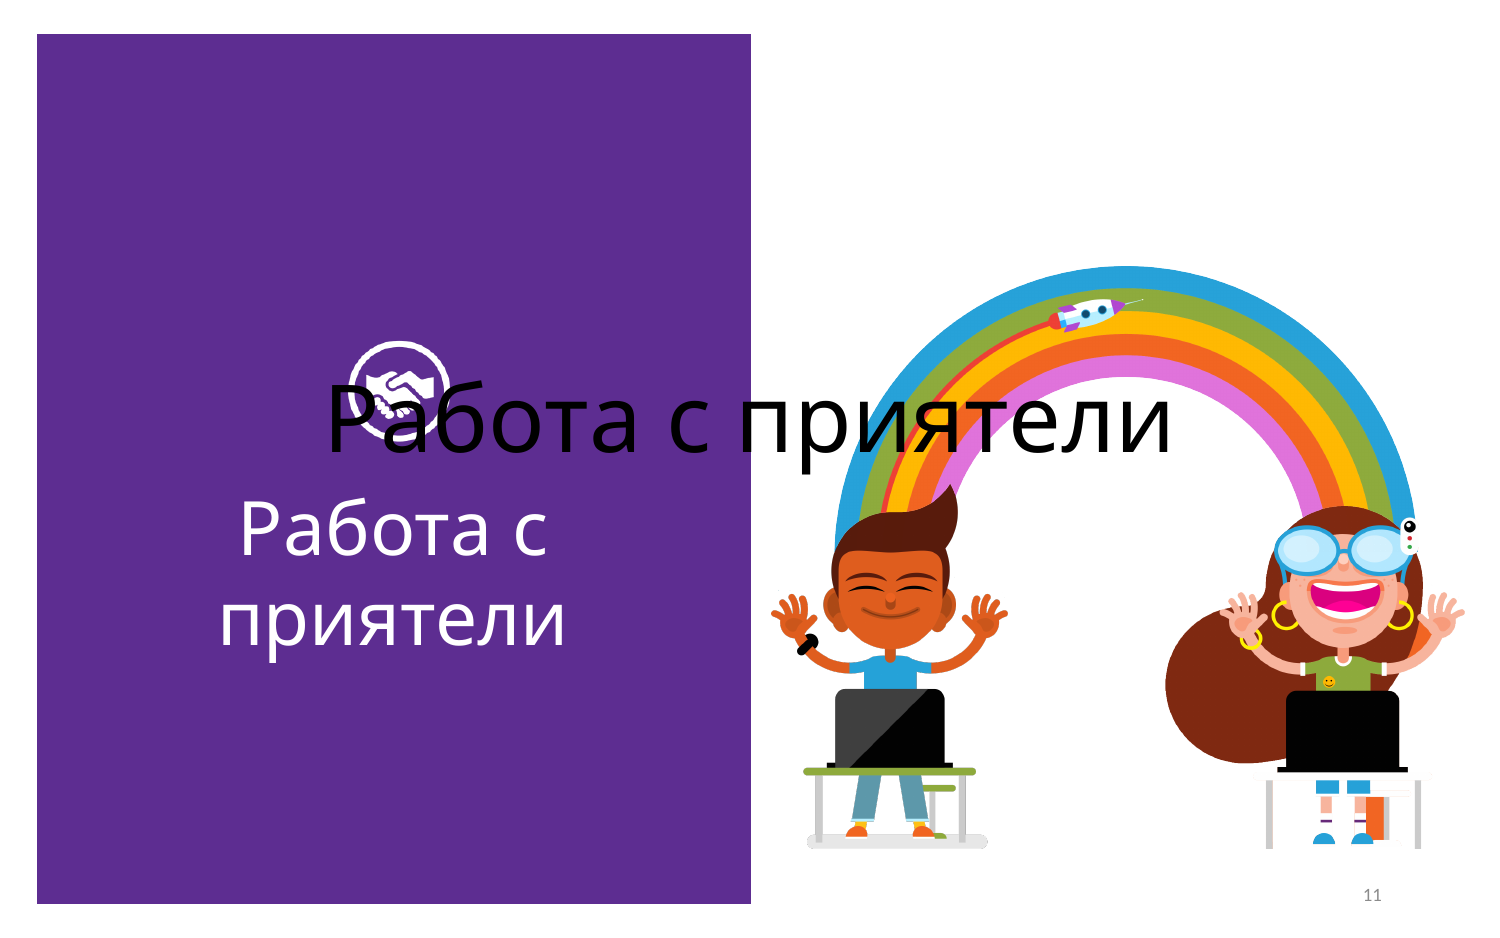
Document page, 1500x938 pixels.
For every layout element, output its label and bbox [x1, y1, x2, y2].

picture [1, 0, 1498, 938]
text_box [771, 264, 1465, 849]
